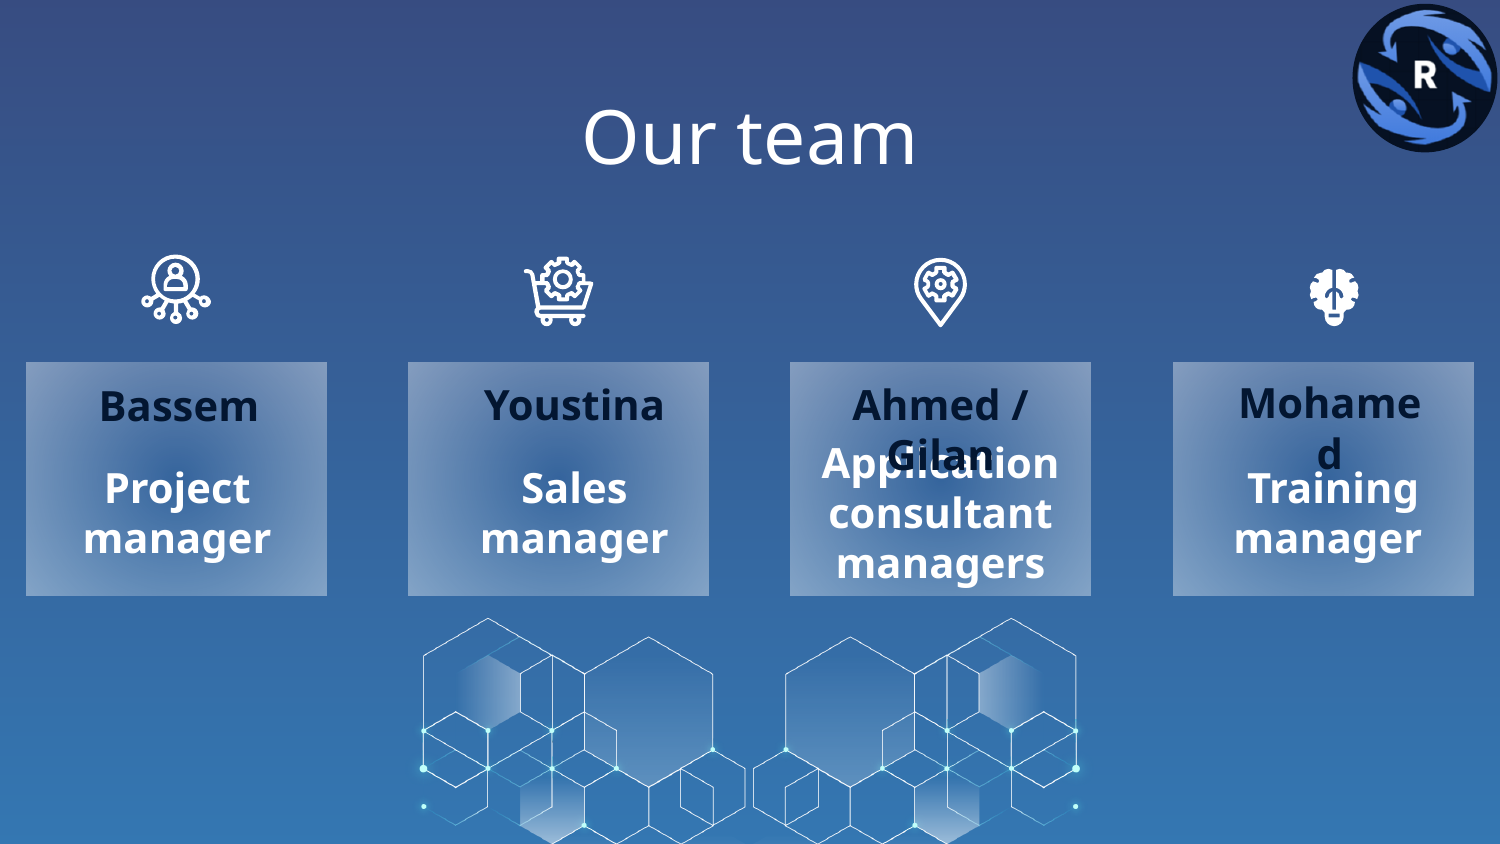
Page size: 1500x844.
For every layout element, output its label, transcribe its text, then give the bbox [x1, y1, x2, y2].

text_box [140, 254, 212, 325]
text_box [790, 561, 1091, 596]
subtitle Project manager [59, 446, 296, 546]
subtitle Sales manager [459, 446, 689, 546]
text_box Youstina [456, 363, 693, 441]
picture [400, 617, 1099, 844]
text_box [913, 257, 968, 328]
text_box Mohamed [1211, 362, 1448, 439]
title Our team [88, 74, 1412, 185]
subtitle Application consultant managers [790, 426, 1091, 561]
text_box Bassem [60, 364, 297, 441]
text_box [26, 362, 327, 596]
text_box Training manager [1206, 446, 1460, 546]
text_box [1173, 362, 1474, 596]
text_box [408, 362, 709, 596]
text_box [1309, 268, 1359, 327]
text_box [523, 256, 594, 327]
text_box Ahmed / Gilan [790, 363, 1091, 426]
picture [1352, 3, 1498, 153]
